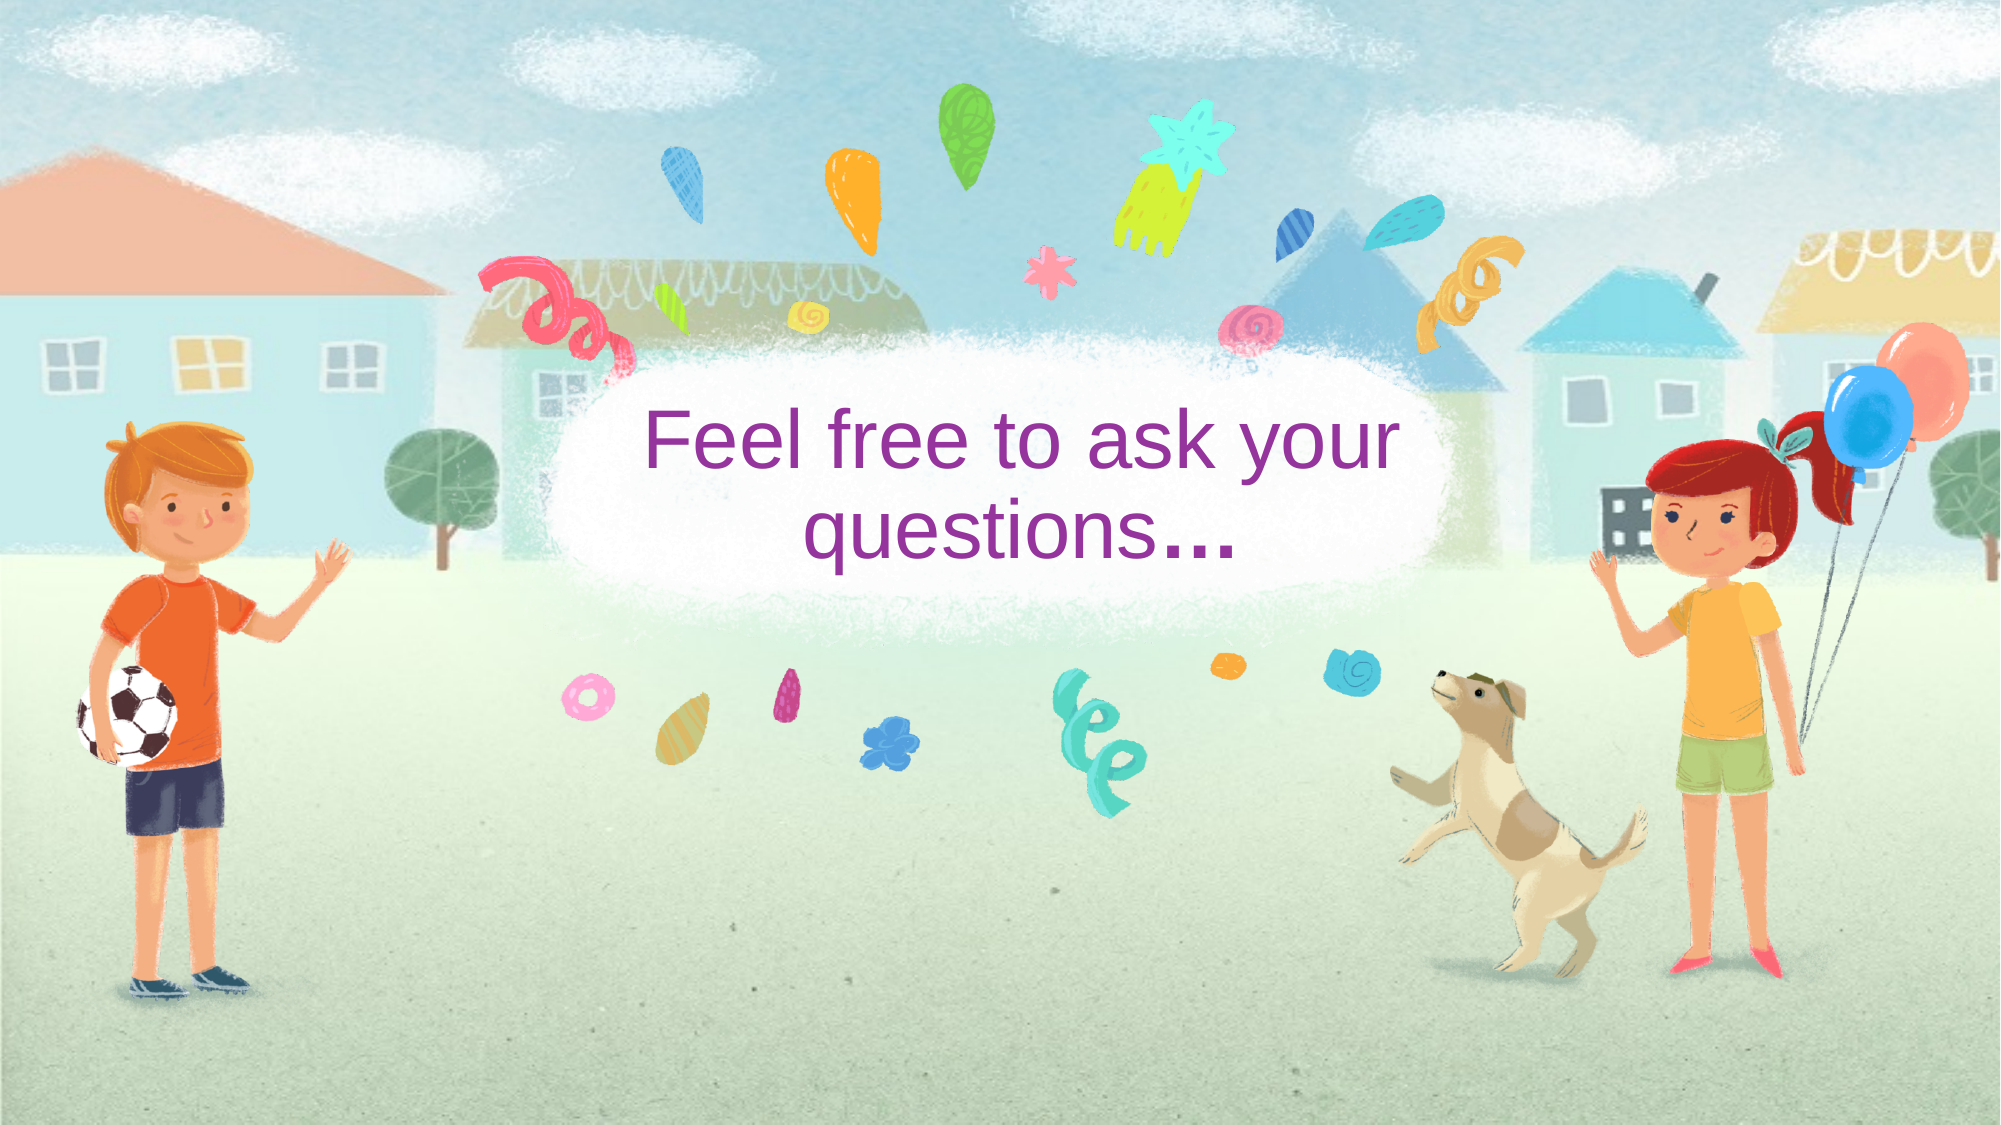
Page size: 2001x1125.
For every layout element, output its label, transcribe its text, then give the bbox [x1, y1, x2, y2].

picture [0, 0, 2001, 1125]
title Feel free to ask your questions… [435, 389, 1609, 545]
